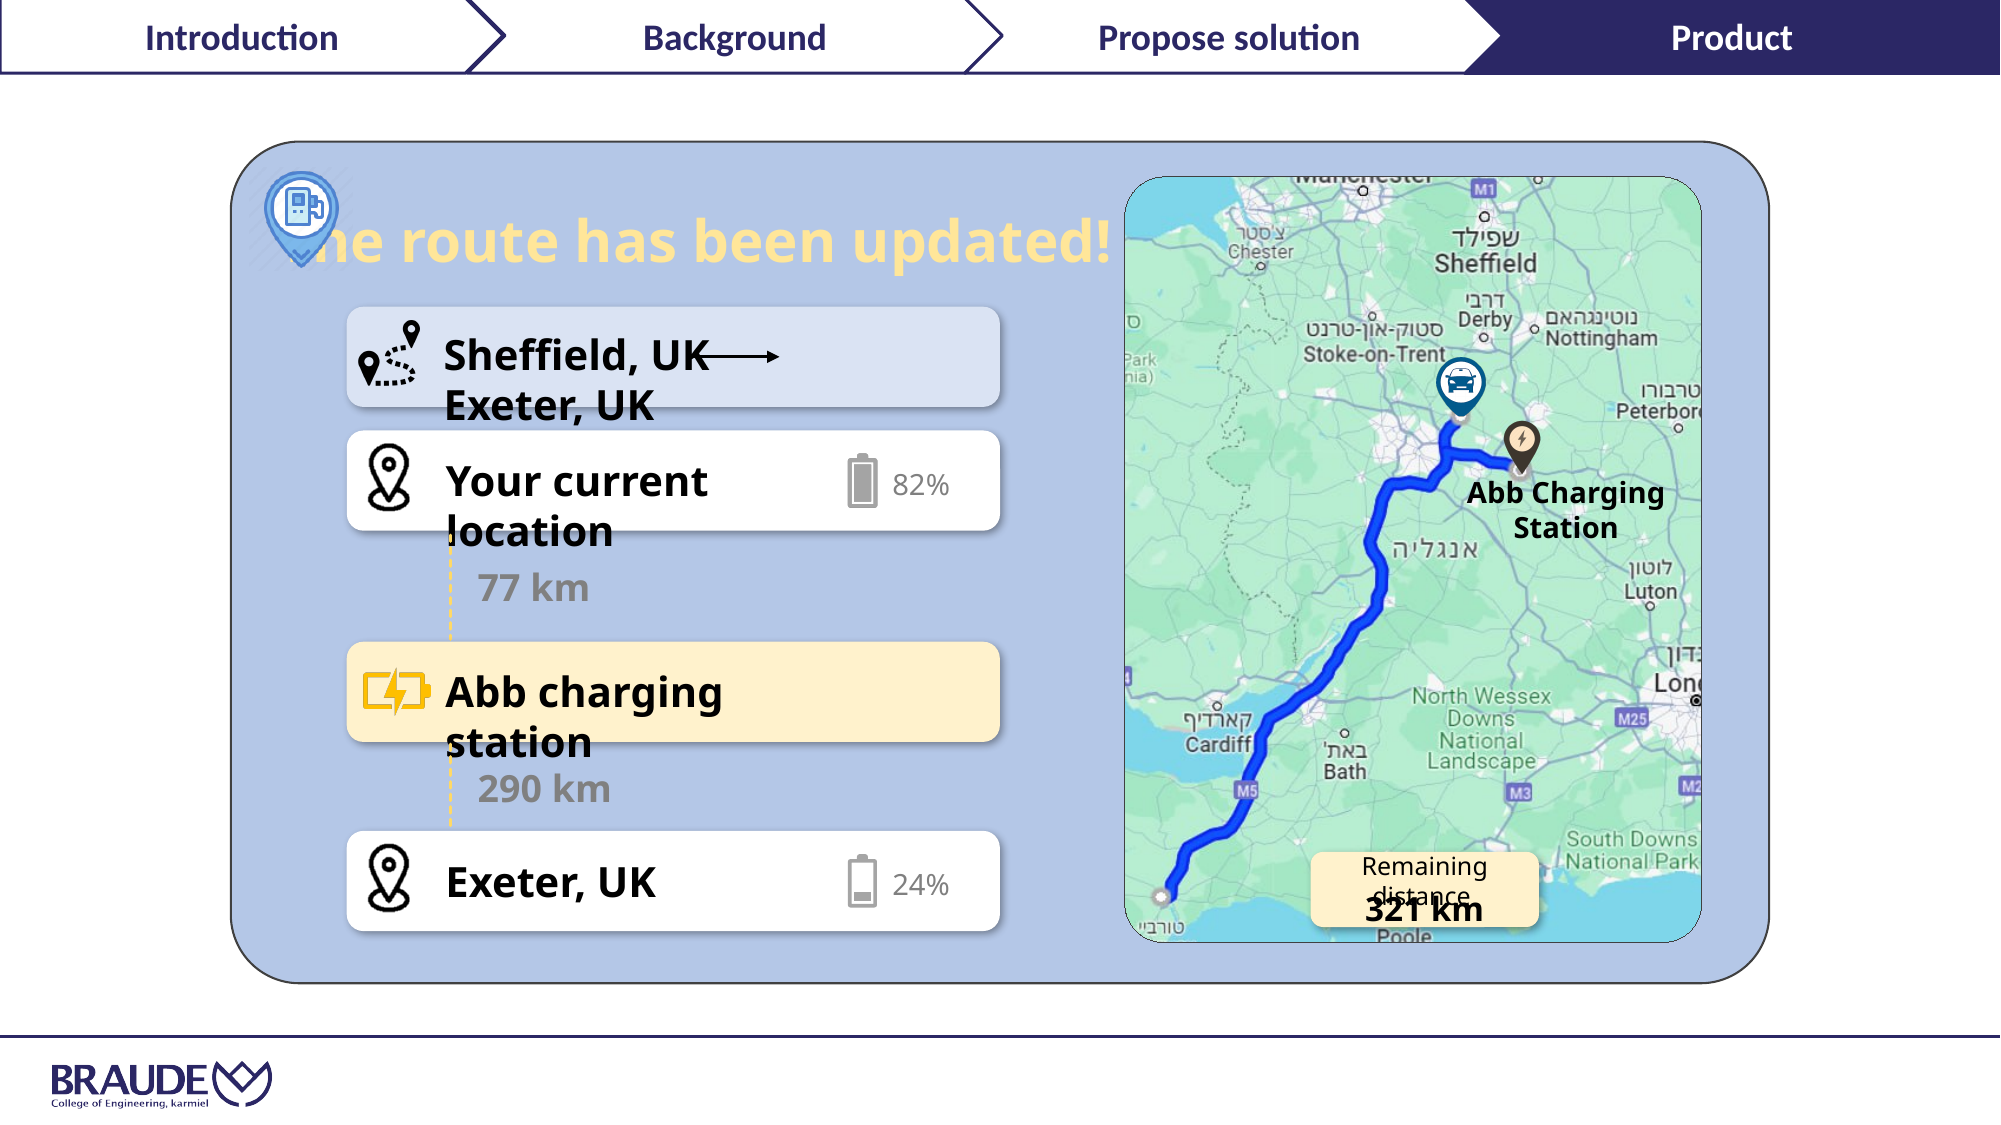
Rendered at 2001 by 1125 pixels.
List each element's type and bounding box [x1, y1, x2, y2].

text_box [0, 0, 2000, 74]
text_box [0, 1036, 2000, 1113]
text_box [230, 141, 1770, 984]
